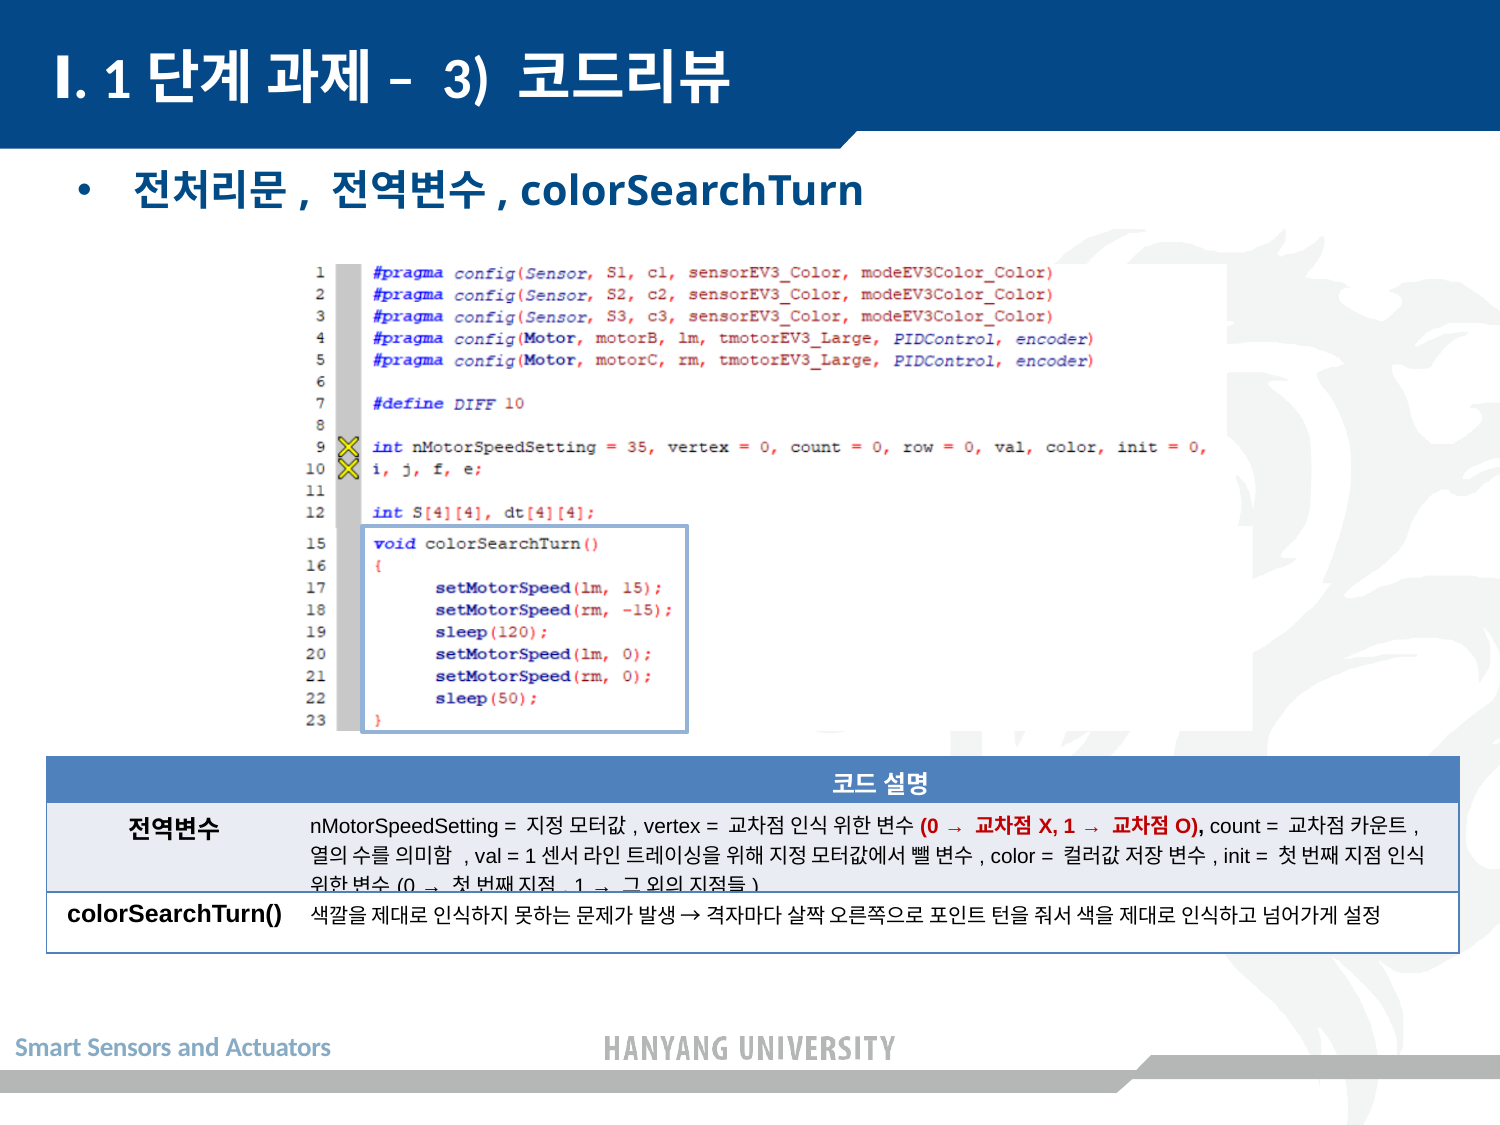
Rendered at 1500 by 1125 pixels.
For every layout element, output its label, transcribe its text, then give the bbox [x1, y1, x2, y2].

table_header 코드 설명 [303, 758, 1458, 801]
picture [605, 1036, 619, 1060]
picture [642, 1036, 657, 1060]
picture [275, 229, 1500, 1070]
table_cell nMotorSpeedSetting = 지정 모터값, vertex = 교차점 인식 위한 변수(0 → 교차점X, 1 → 교차점O), count = 교차점 카운트, 열의 수를 의미함 , val = 1센서 라인 트레이싱을 위해 지정 모터값에서 뺄 변수, color = 컬러값 저장 변수, init = 첫 번째 지점 인식 위한 변수(0 → 첫 번째 지점, 1 → 그 외의 지점들) [303, 803, 1458, 891]
table_cell colorSearchTurn() [47, 893, 303, 952]
text_box Ⅰ. 1단계 과제 – 3) 코드리뷰 [50, 40, 900, 111]
text_box Smart Sensors and Actuators [12, 1034, 351, 1062]
picture [690, 1080, 1500, 1125]
table_cell 색깔을 제대로 인식하지 못하는 문제가 발생 → 격자마다 살짝 오른쪽으로 포인트 턴을 줘서 색을 제대로 인식하고 넘어가게 설정 [303, 893, 1458, 952]
picture [623, 1036, 638, 1060]
table_header [47, 758, 303, 801]
table_cell 전역변수 [47, 803, 303, 891]
text_box 전처리문, 전역변수, colorSearchTurn [74, 163, 1010, 215]
